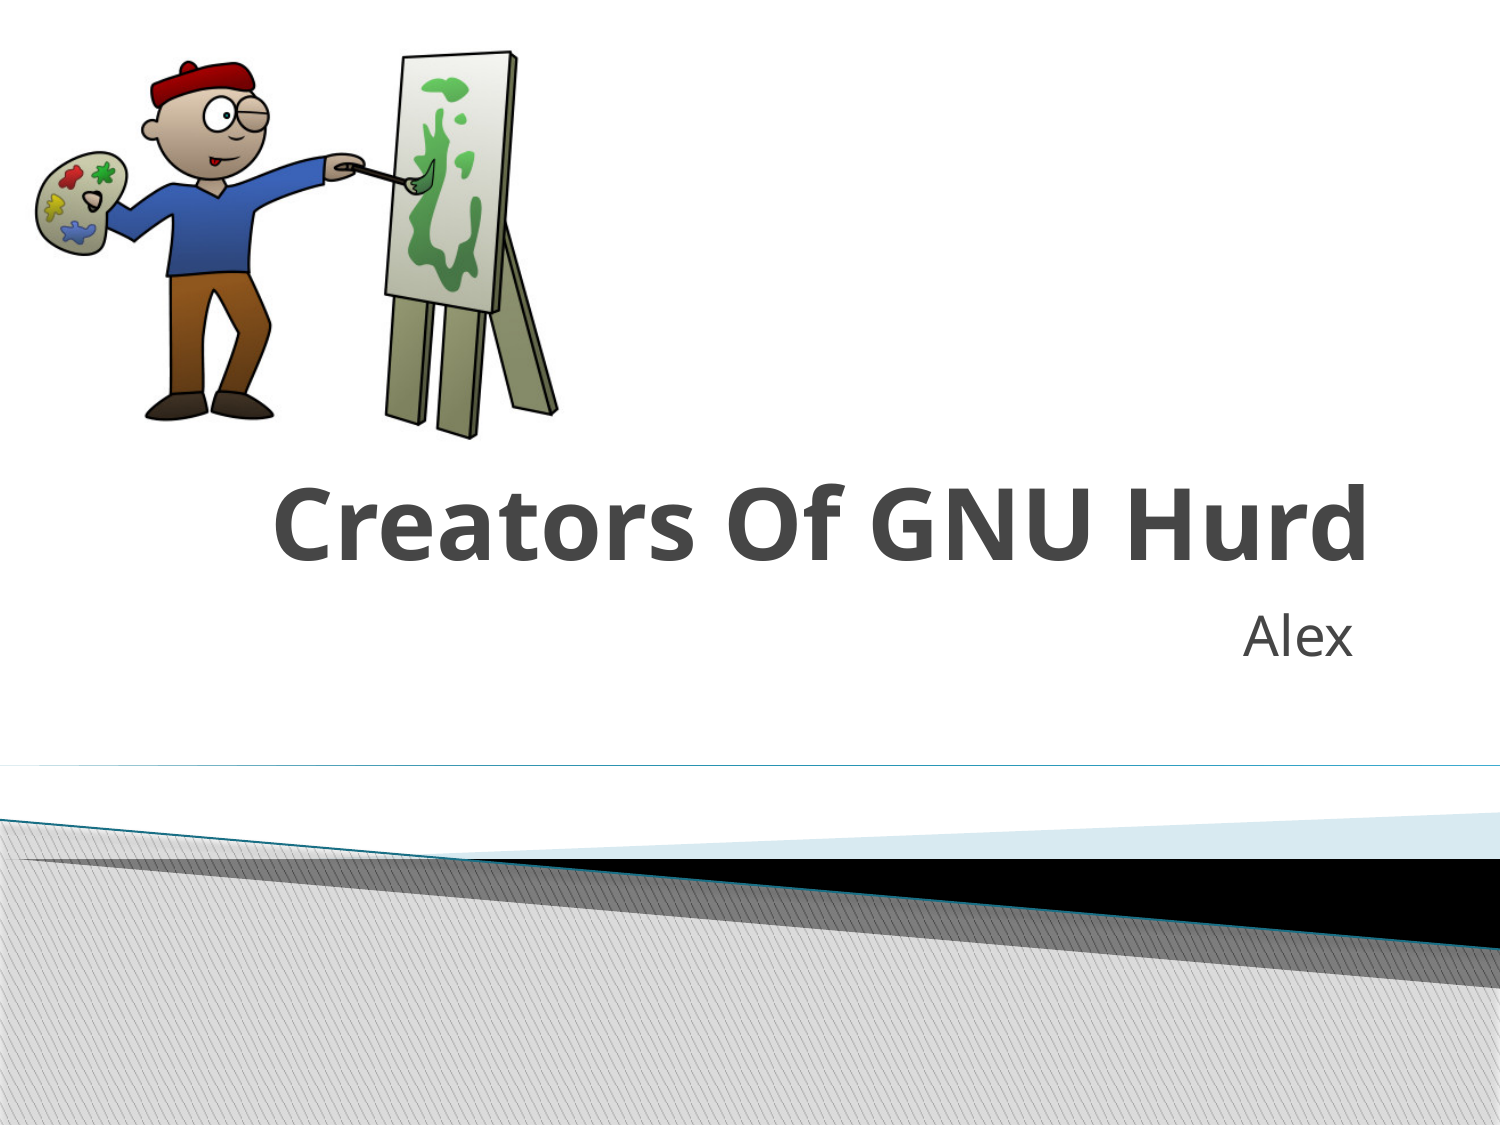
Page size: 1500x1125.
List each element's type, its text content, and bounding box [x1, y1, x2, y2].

picture [17, 30, 587, 457]
title Creators Of GNU Hurd [112, 287, 1388, 588]
picture [5, 859, 1500, 989]
subtitle Alex [112, 592, 1388, 790]
